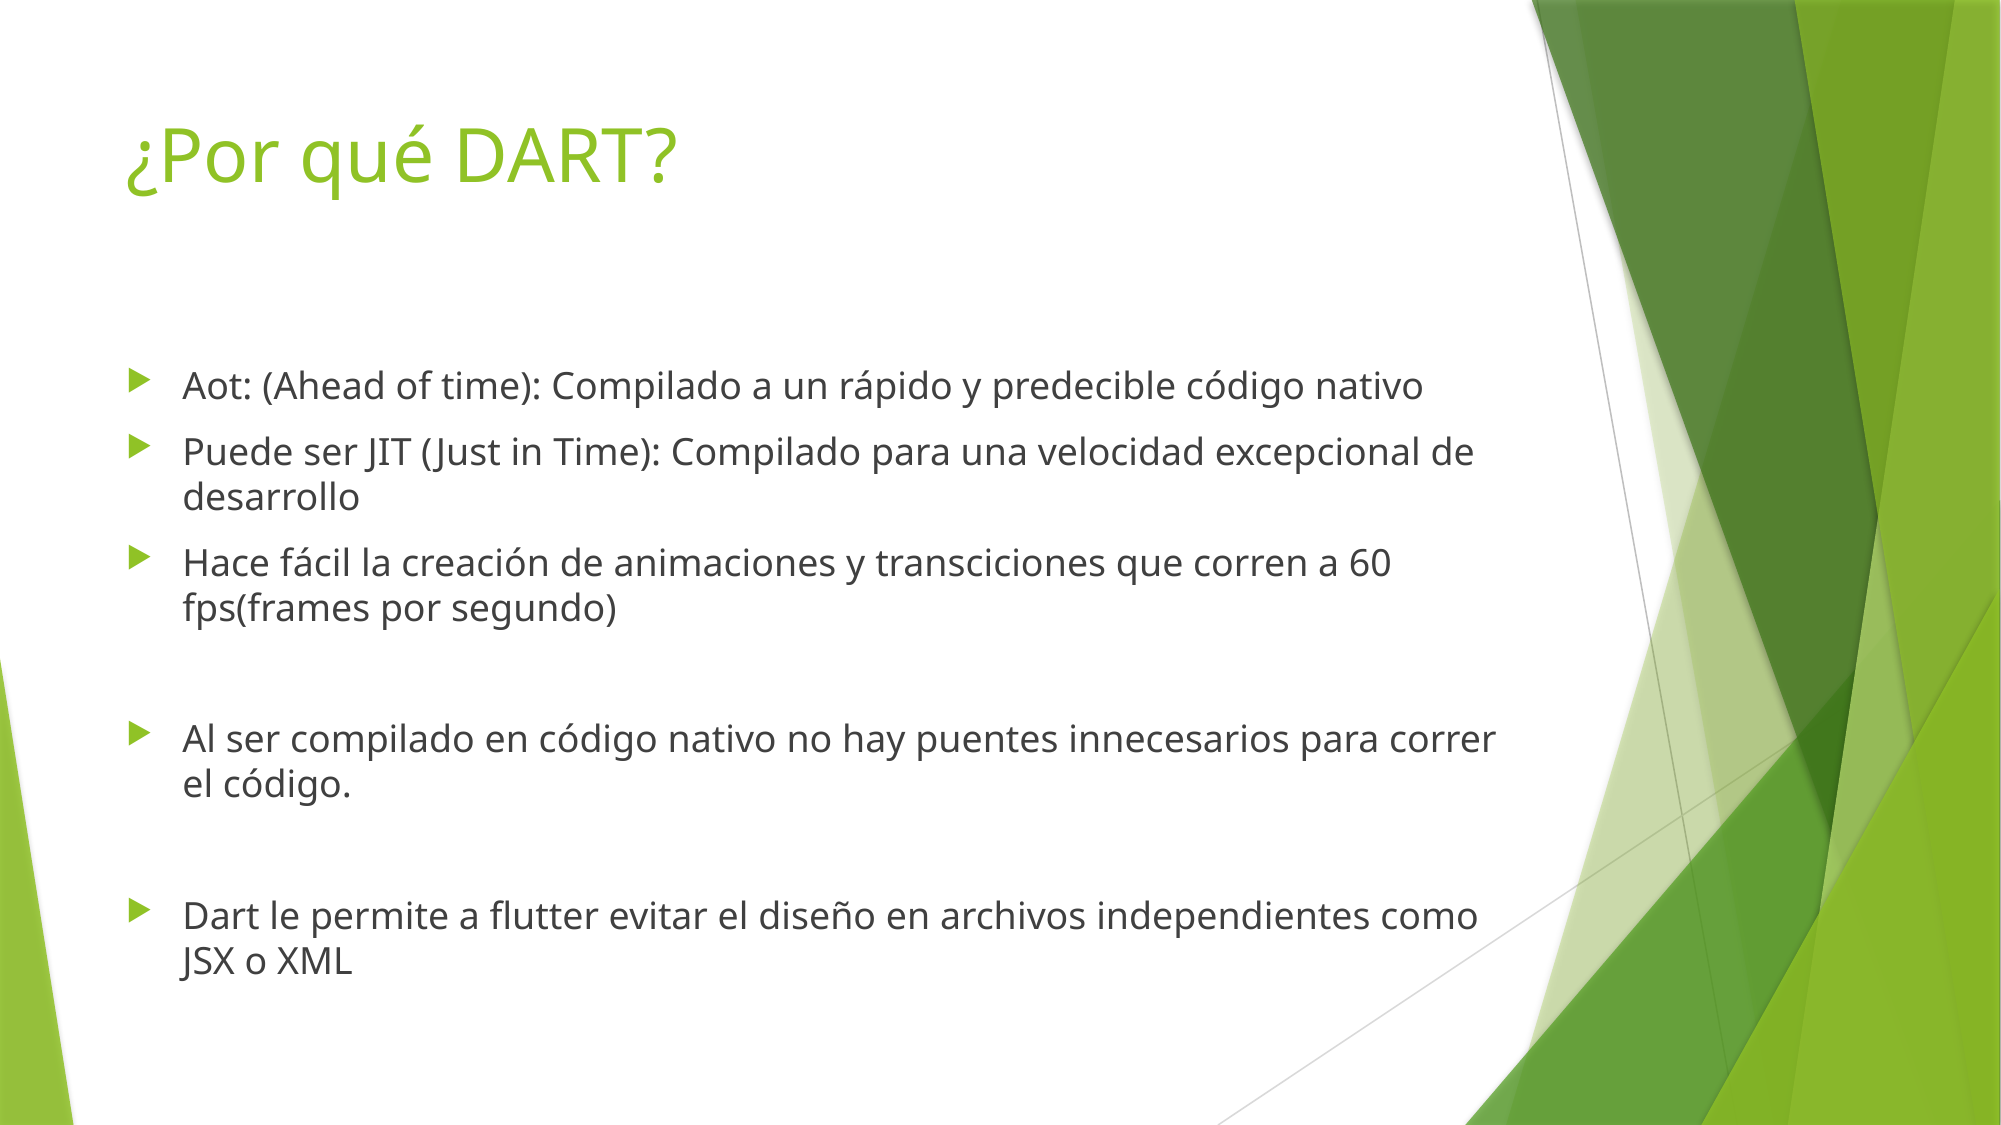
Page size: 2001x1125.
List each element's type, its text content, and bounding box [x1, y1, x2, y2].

list Aot: (Ahead of time): Compilado a un rápido y predecible código nativo Puede ser JIT (Just in Time): Compilado para una velocidad excepcional de desarrollo Hace fácil la creación de animaciones y transciciones que corren a 60 fps(frames por segundo) Al ser compilado en código nativo no hay puentes innecesarios para correr el código. Dart le permite a flutter evitar el diseño en archivos independientes como JSX o XML [111, 354, 1522, 992]
title ¿Por qué DART? [111, 99, 1522, 317]
